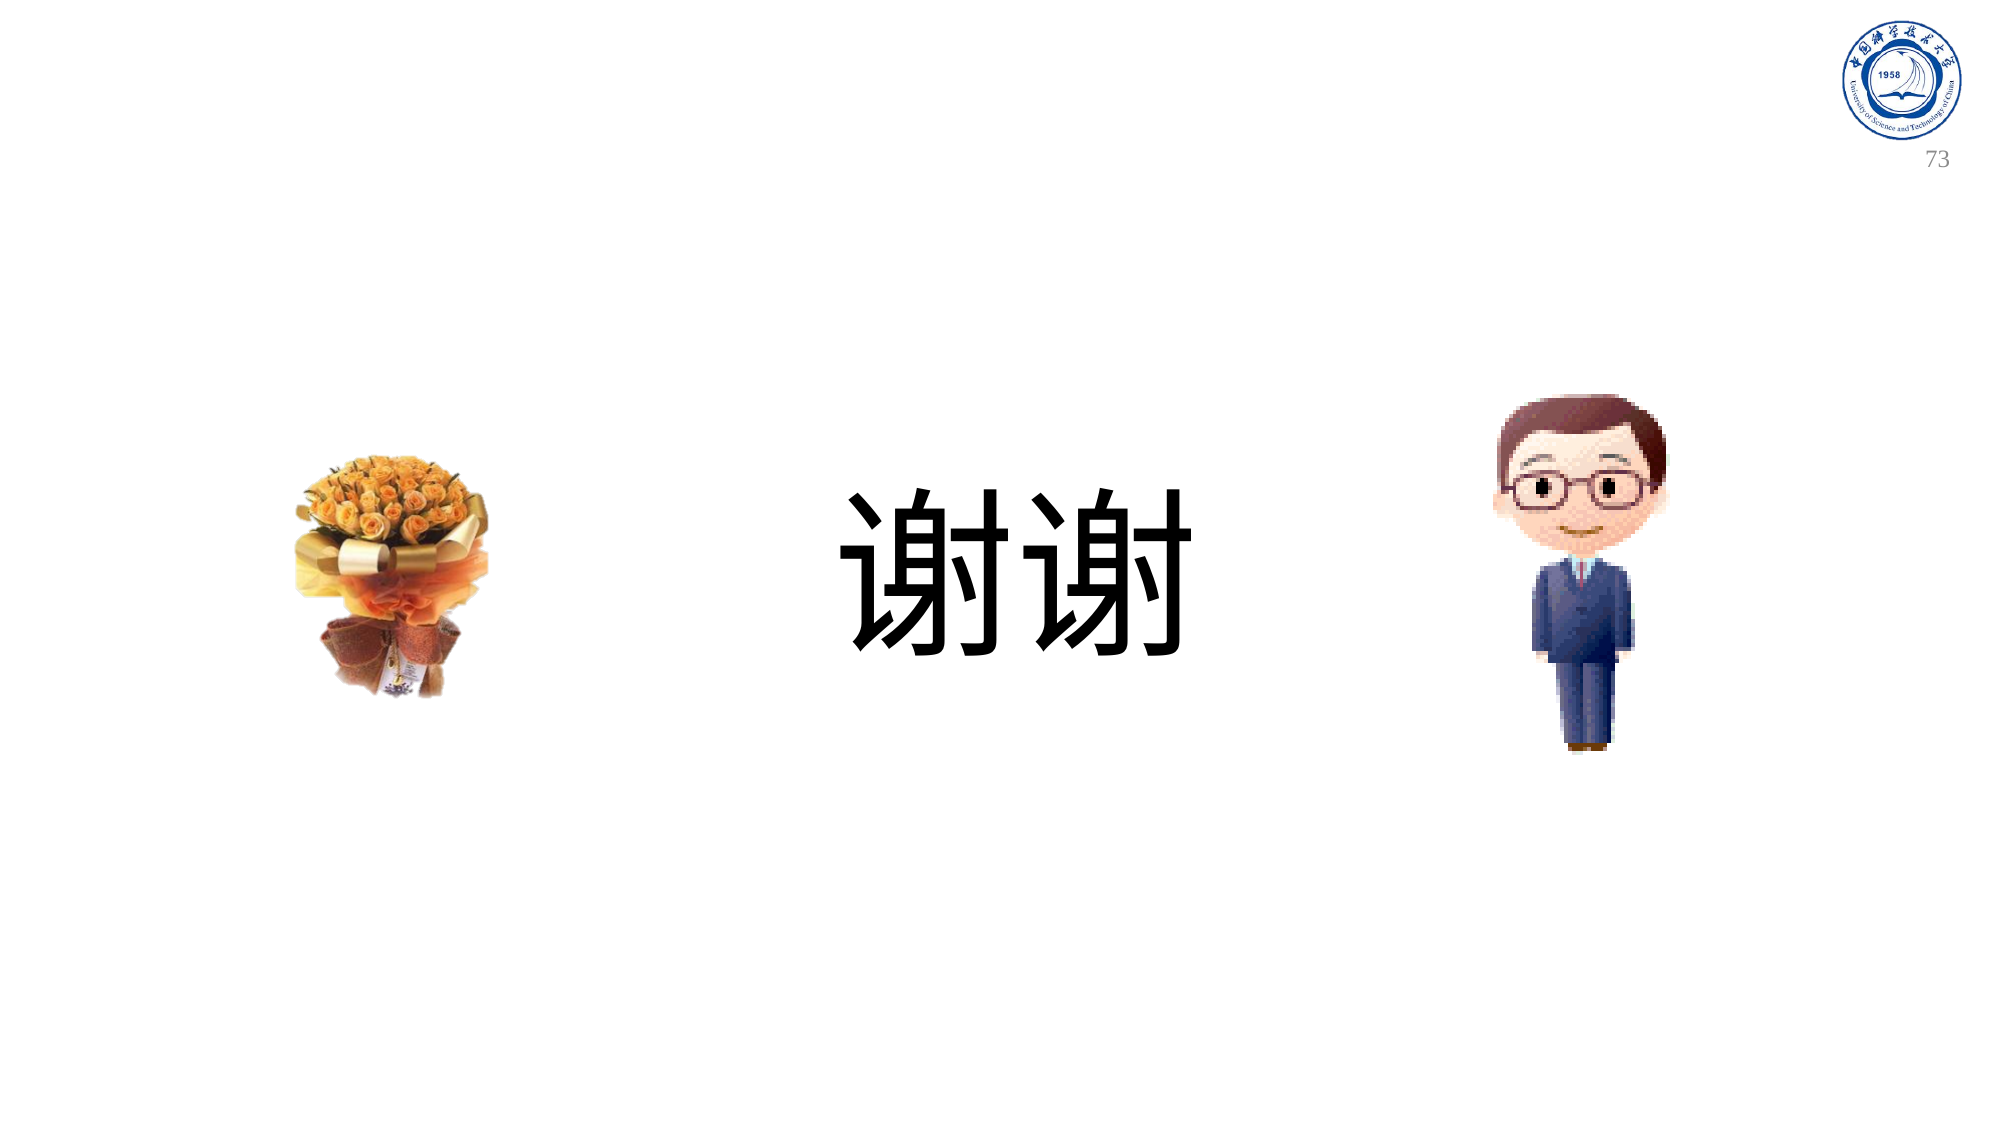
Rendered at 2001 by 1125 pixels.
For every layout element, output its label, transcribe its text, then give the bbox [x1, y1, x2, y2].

slide_number 73 [1514, 127, 1965, 188]
picture [1446, 382, 1718, 760]
picture [247, 452, 517, 715]
text_box 谢谢 [818, 452, 1326, 687]
picture [1839, 17, 1965, 127]
